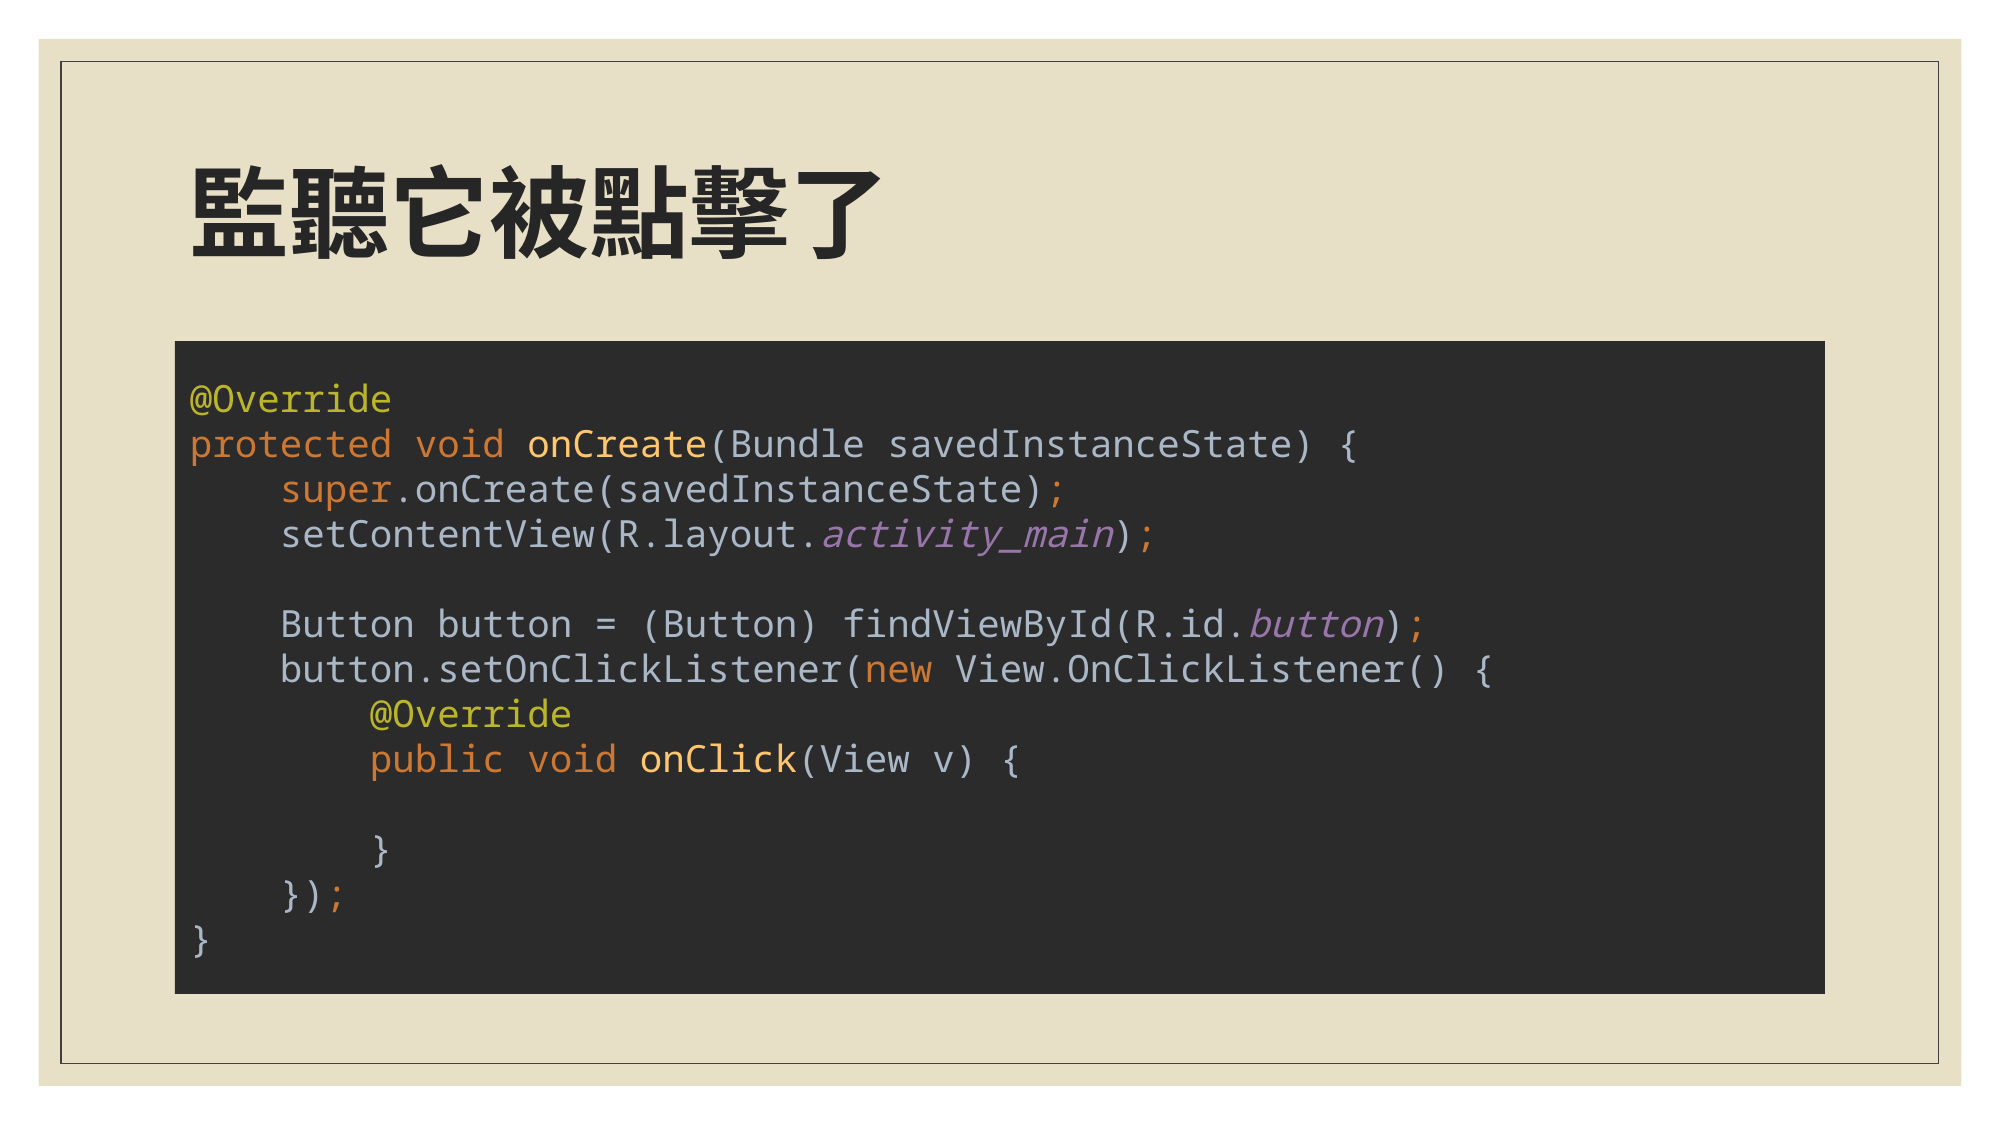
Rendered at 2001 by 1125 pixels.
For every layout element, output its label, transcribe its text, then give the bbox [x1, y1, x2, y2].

list @Override protected void onCreate(Bundle savedInstanceState) { super.onCreate(savedInstanceState); setContentView(R.layout.activity_main); Button button = (Button) findViewById(R.id.button); button.setOnClickListener(new View.OnClickListener() { @Override public void onClick(View v) { } }); } [174, 341, 1825, 994]
title 監聽它被點擊了 [174, 105, 1825, 331]
